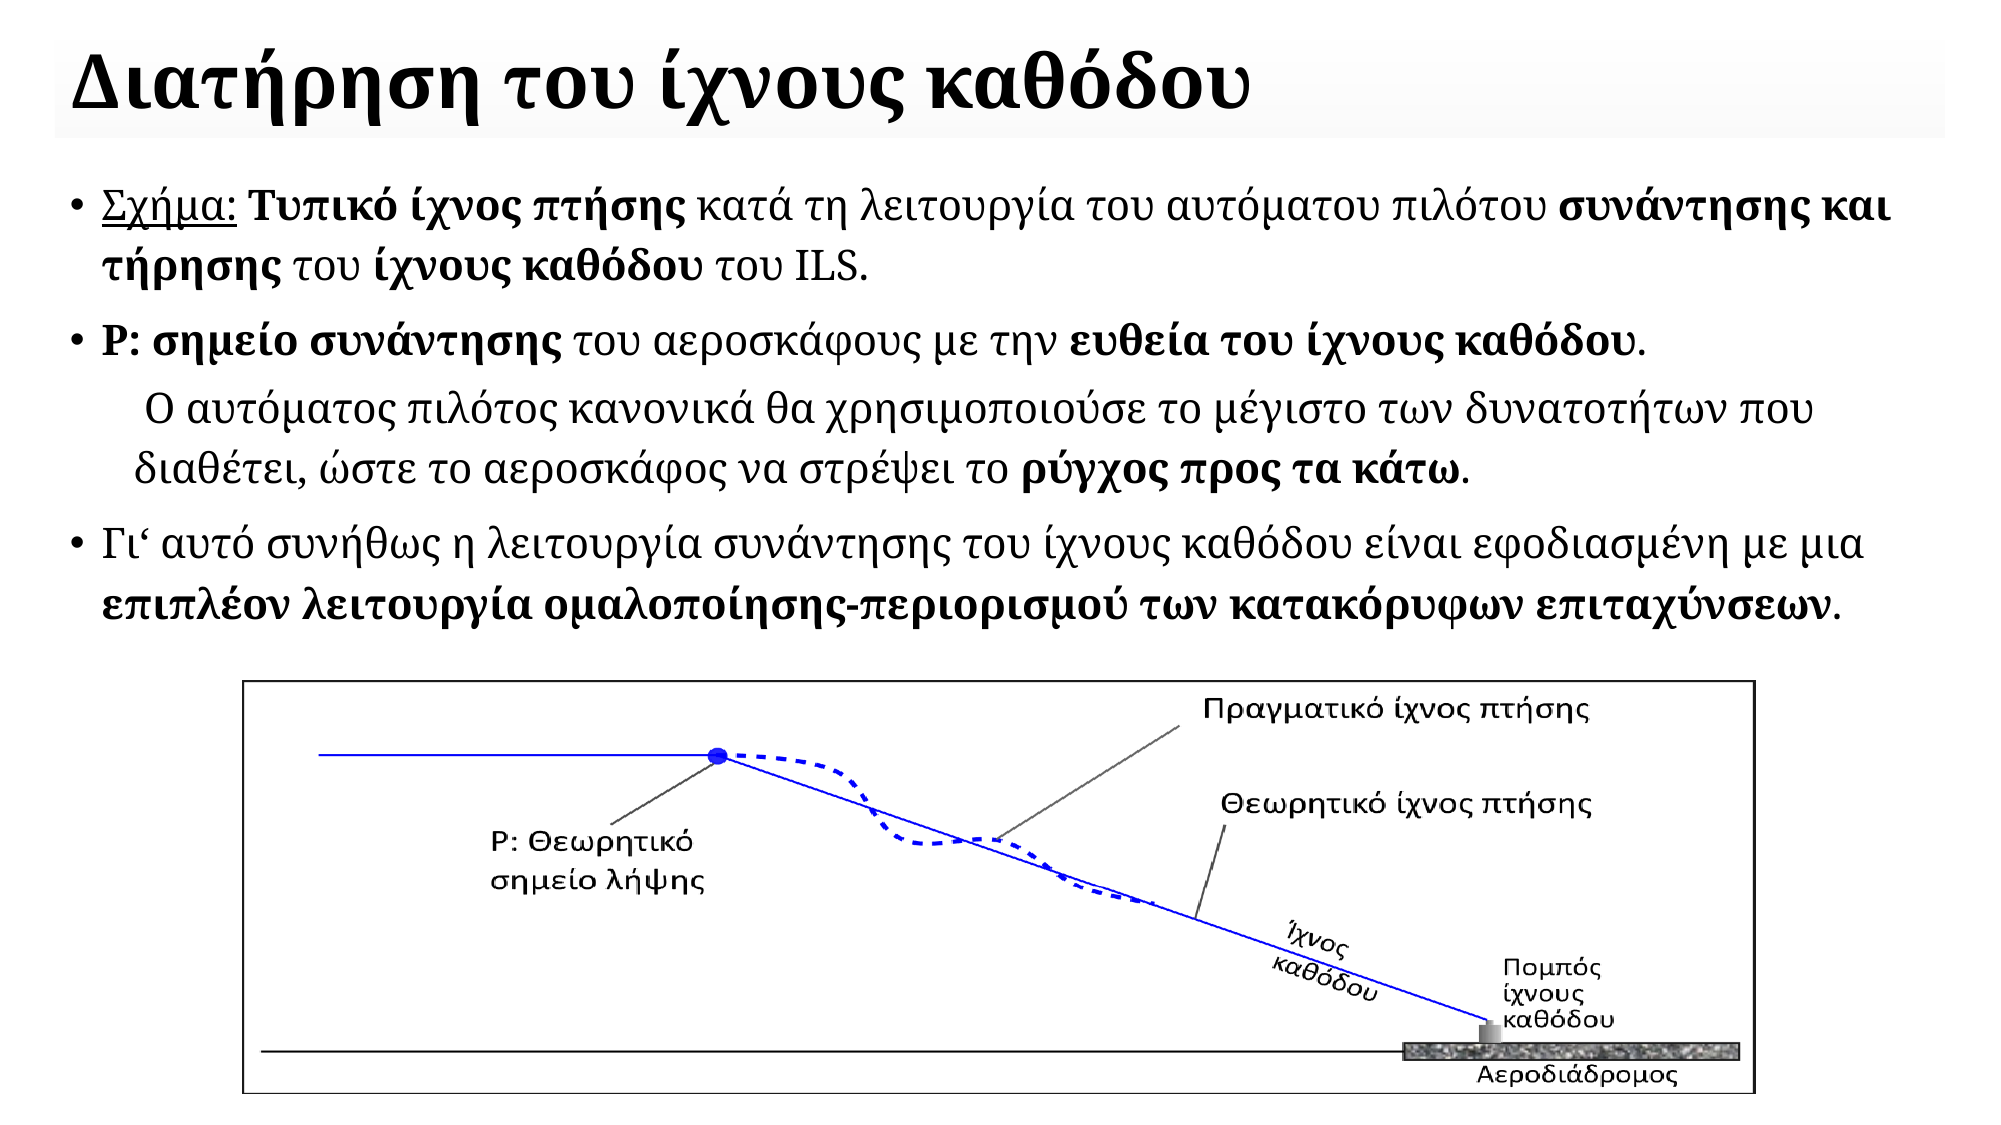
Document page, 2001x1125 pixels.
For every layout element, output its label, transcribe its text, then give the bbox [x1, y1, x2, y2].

title Διατήρηση του ίχνους καθόδου [54, 31, 1945, 138]
picture [242, 680, 1756, 1094]
